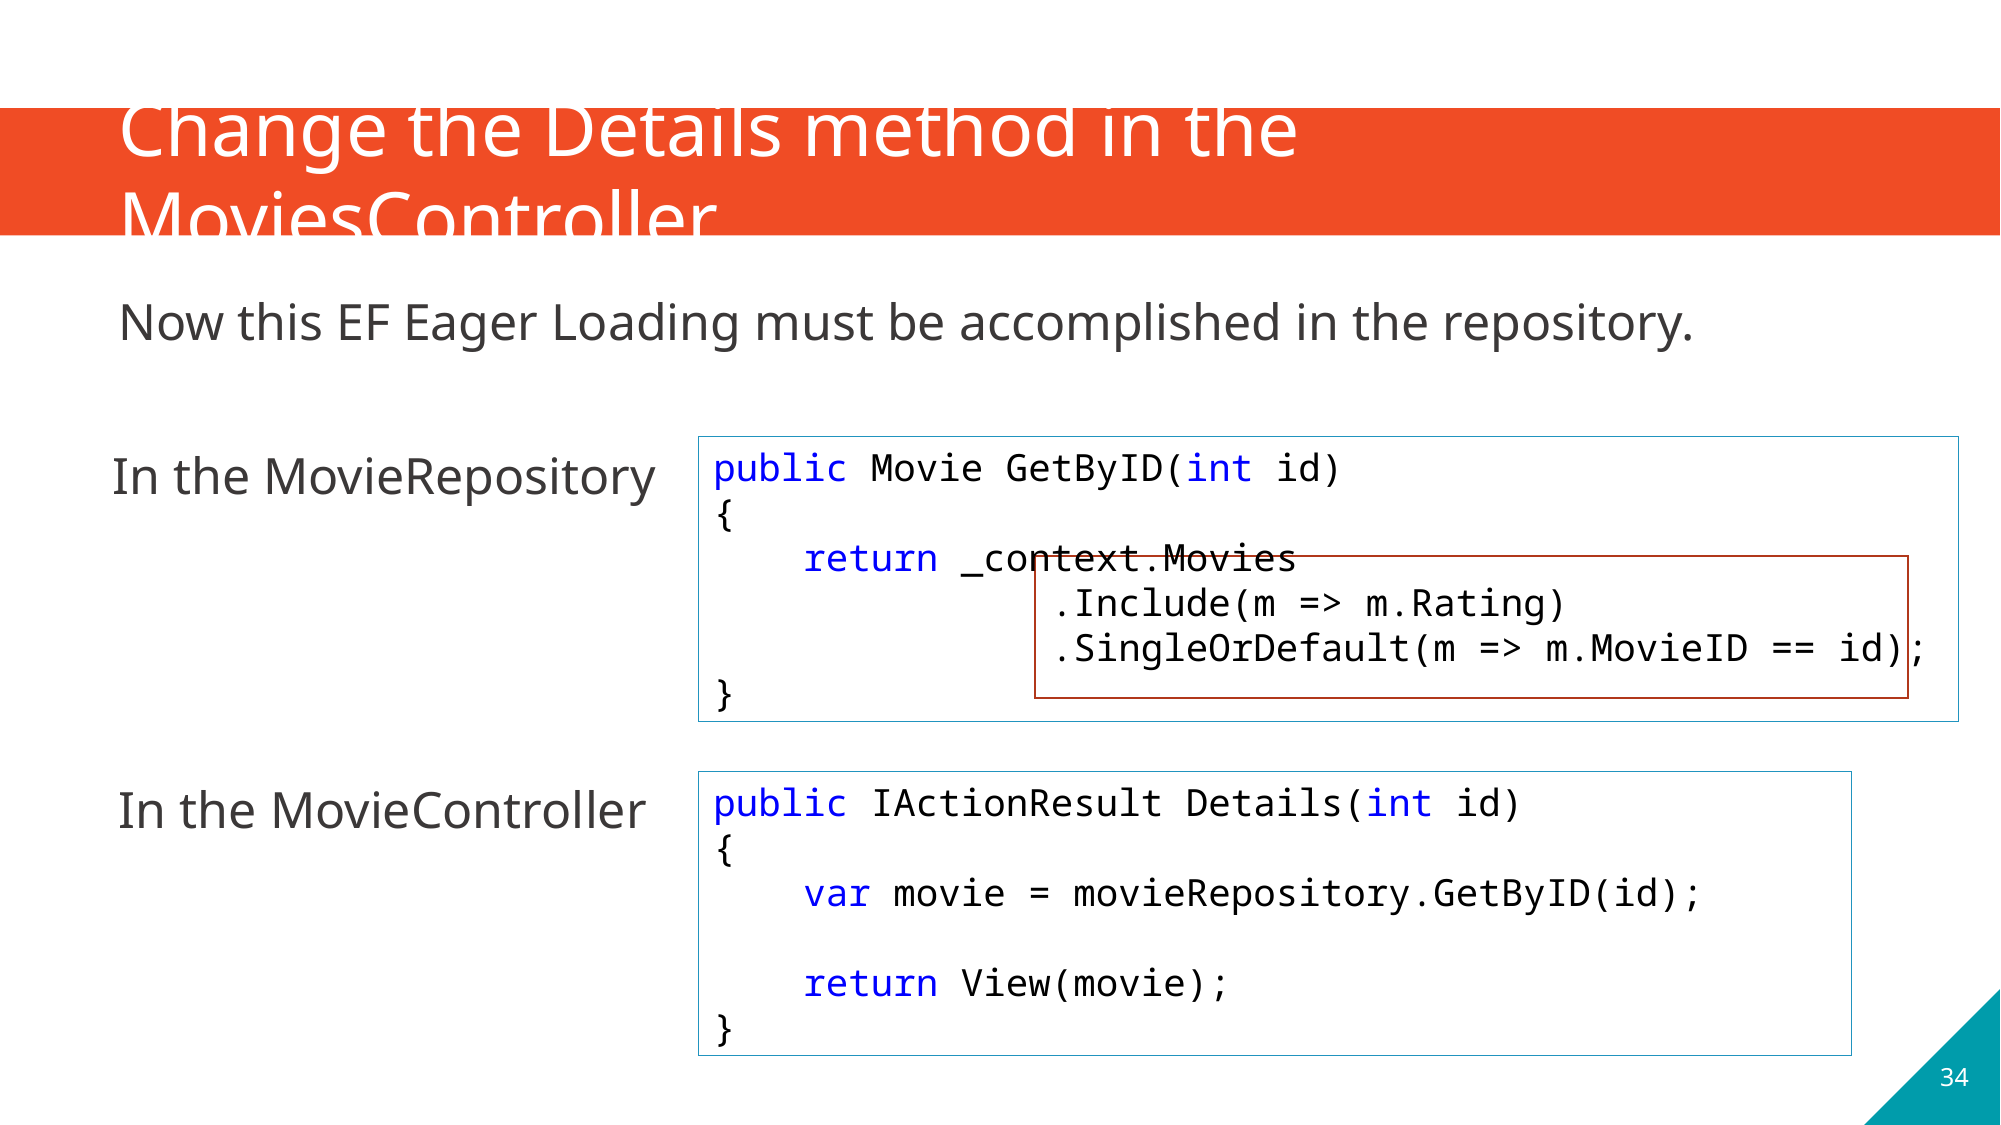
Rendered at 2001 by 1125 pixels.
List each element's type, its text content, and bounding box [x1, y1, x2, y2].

text_box public Movie GetByID(int id) { return _context.Movies .Include(m => m.Rating) .SingleOrDefault(m => m.MovieID == id); } [698, 436, 1959, 722]
text_box In the MovieController [104, 771, 662, 846]
text_box public IActionResult Details(int id) { var movie = movieRepository.GetByID(id); return View(movie); } [698, 771, 1852, 1056]
title Change the Details method in the MoviesController [0, 108, 2000, 236]
text_box In the MovieRepository [97, 436, 672, 512]
slide_number 34 [1862, 987, 2000, 1125]
list Now this EF Eager Loading must be accomplished in the repository. [0, 237, 2000, 1040]
